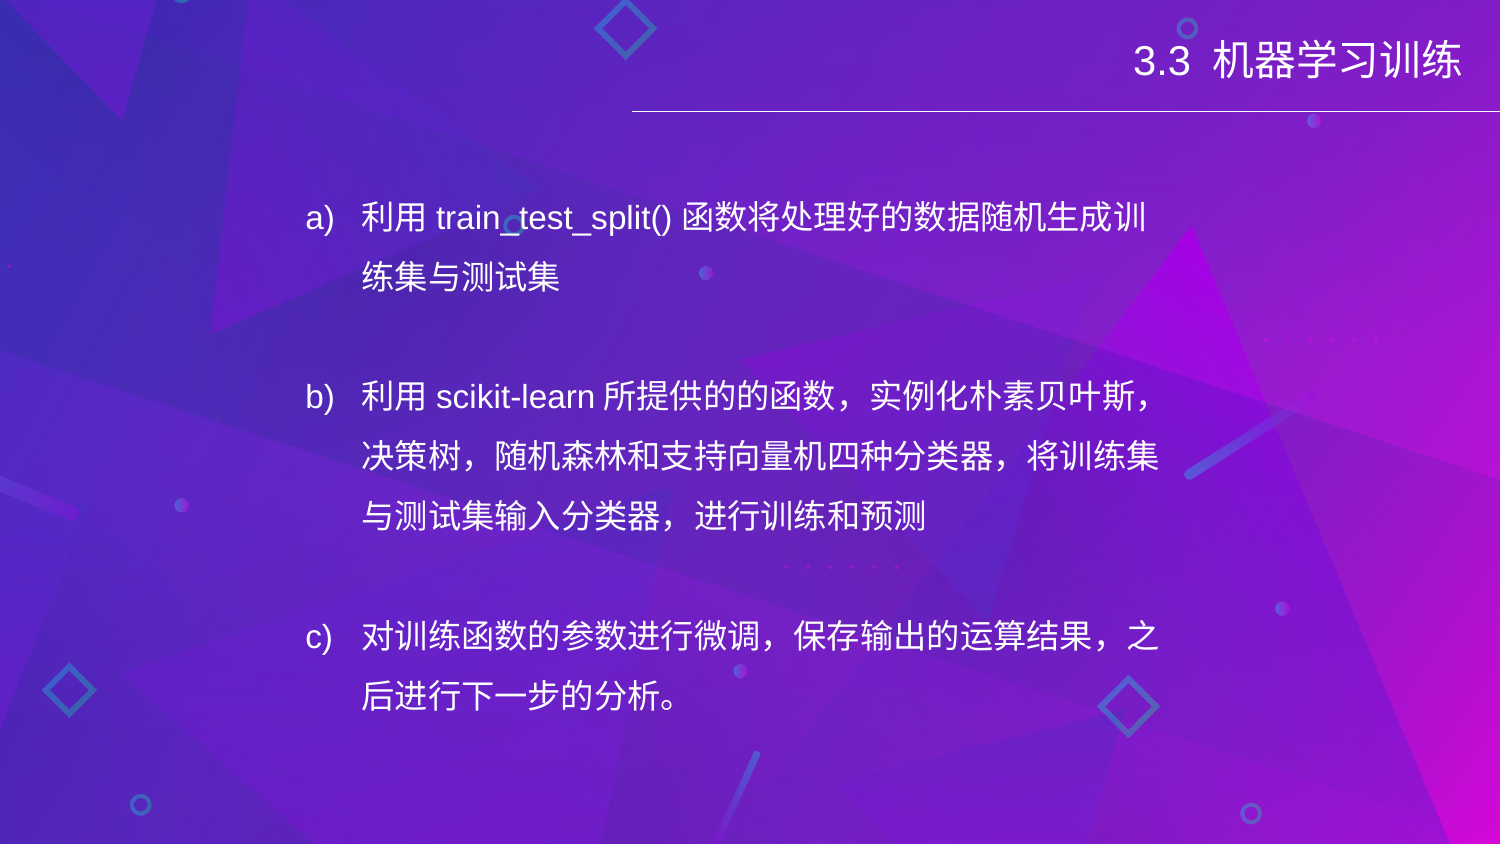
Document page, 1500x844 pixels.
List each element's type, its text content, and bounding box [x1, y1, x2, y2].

text_box 利用train_test_split()函数将处理好的数据随机生成训练集与测试集 利用scikit-learn所提供的的函数，实例化朴素贝叶斯，决策树，随机森林和支持向量机四种分类器，将训练集与测试集输入分类器，进行训练和预测 对训练函数的参数进行微调，保存输出的运算结果，之后进行下一步的分析。 [290, 168, 1186, 723]
text_box 3.3 机器学习训练 [737, 26, 1478, 92]
picture [0, 0, 1500, 844]
